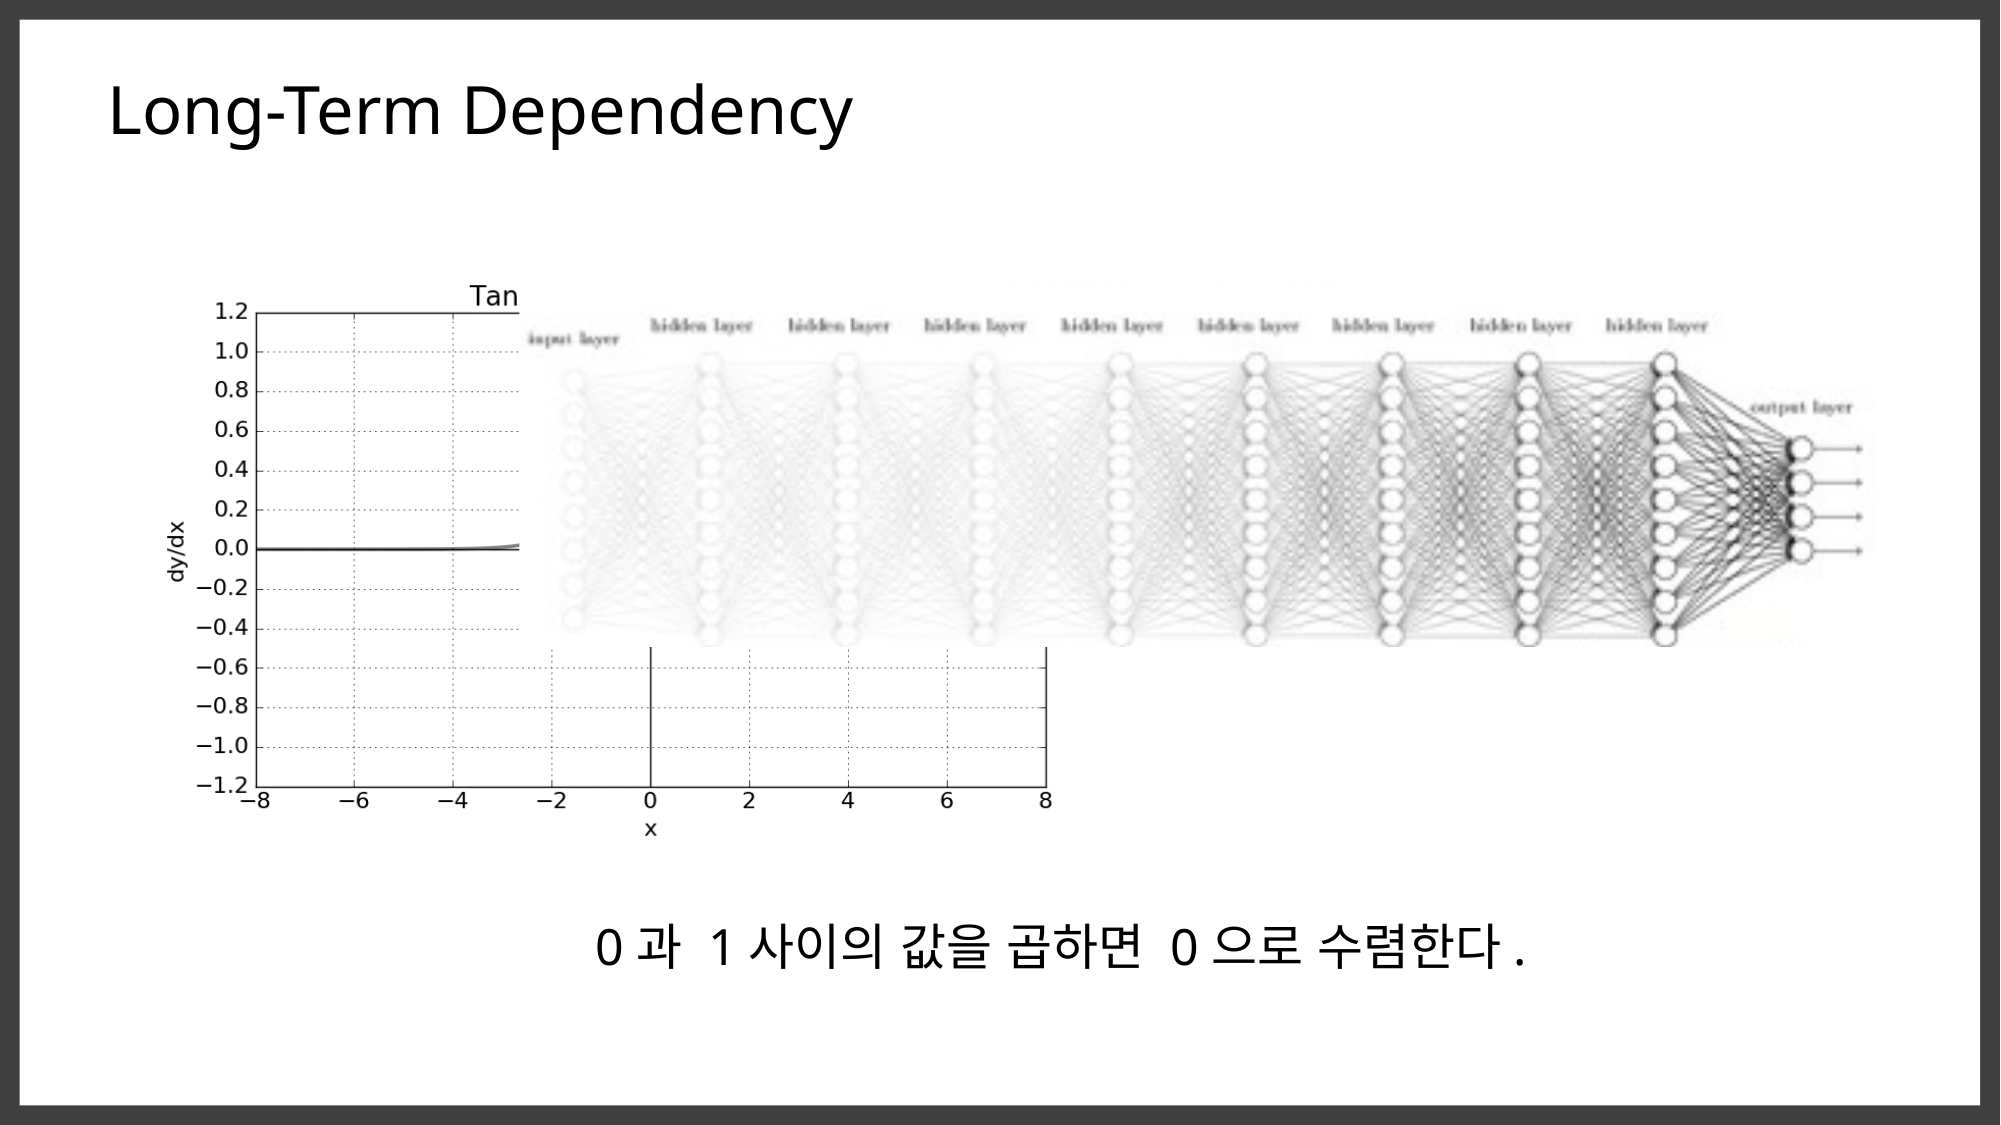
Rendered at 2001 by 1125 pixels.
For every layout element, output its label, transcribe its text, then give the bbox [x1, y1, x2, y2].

picture [157, 275, 1879, 850]
text_box [19, 19, 1981, 1106]
text_box Long-Term Dependency [92, 60, 870, 156]
text_box 0과 1사이의 값을 곱하면 0으로 수렴한다. [580, 907, 1542, 1028]
